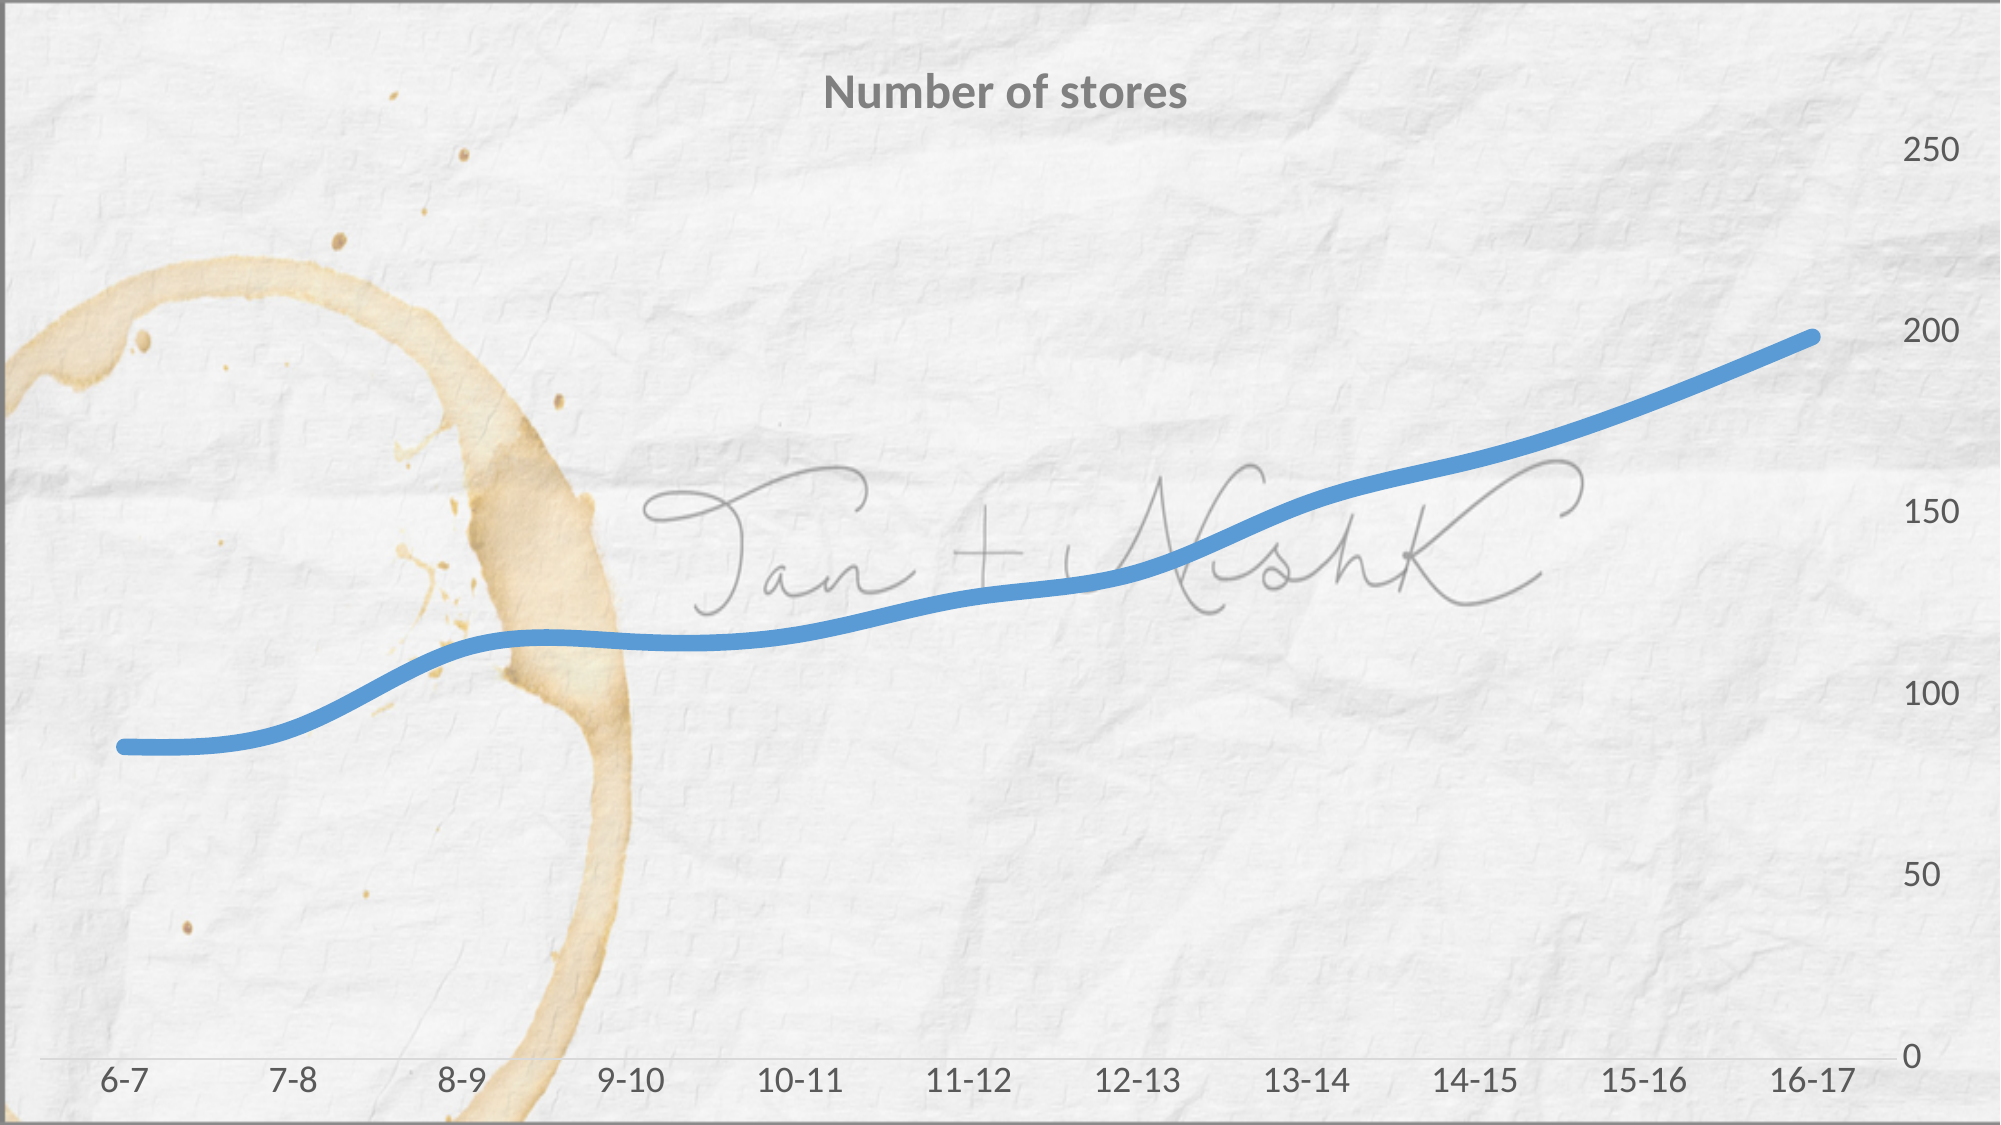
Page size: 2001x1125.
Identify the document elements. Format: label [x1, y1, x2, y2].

chart [0, 0, 2000, 1125]
